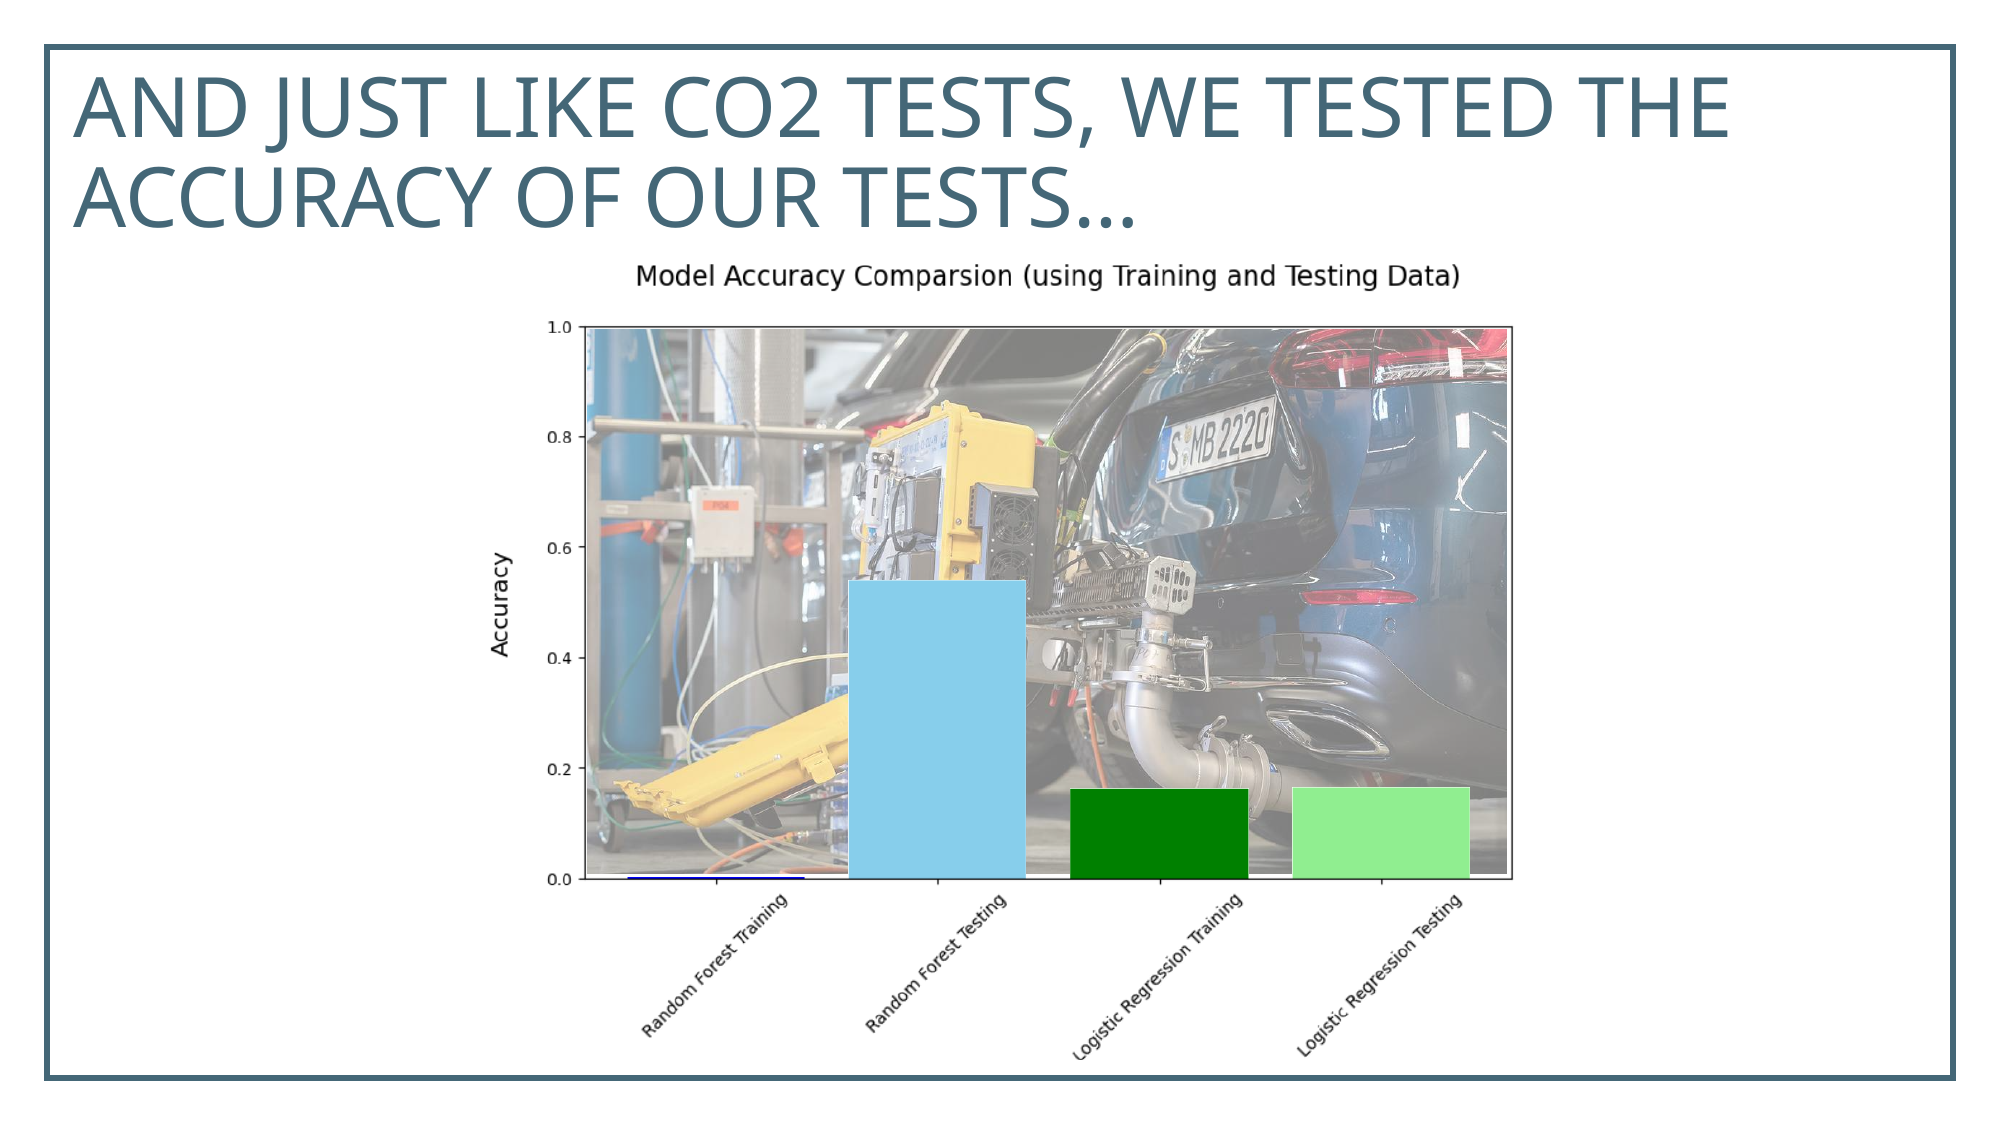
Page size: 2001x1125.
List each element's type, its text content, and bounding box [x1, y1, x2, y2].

title And just like Co2 tests, we tested the accuracy of our tests… [73, 65, 1899, 164]
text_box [479, 251, 1518, 1060]
